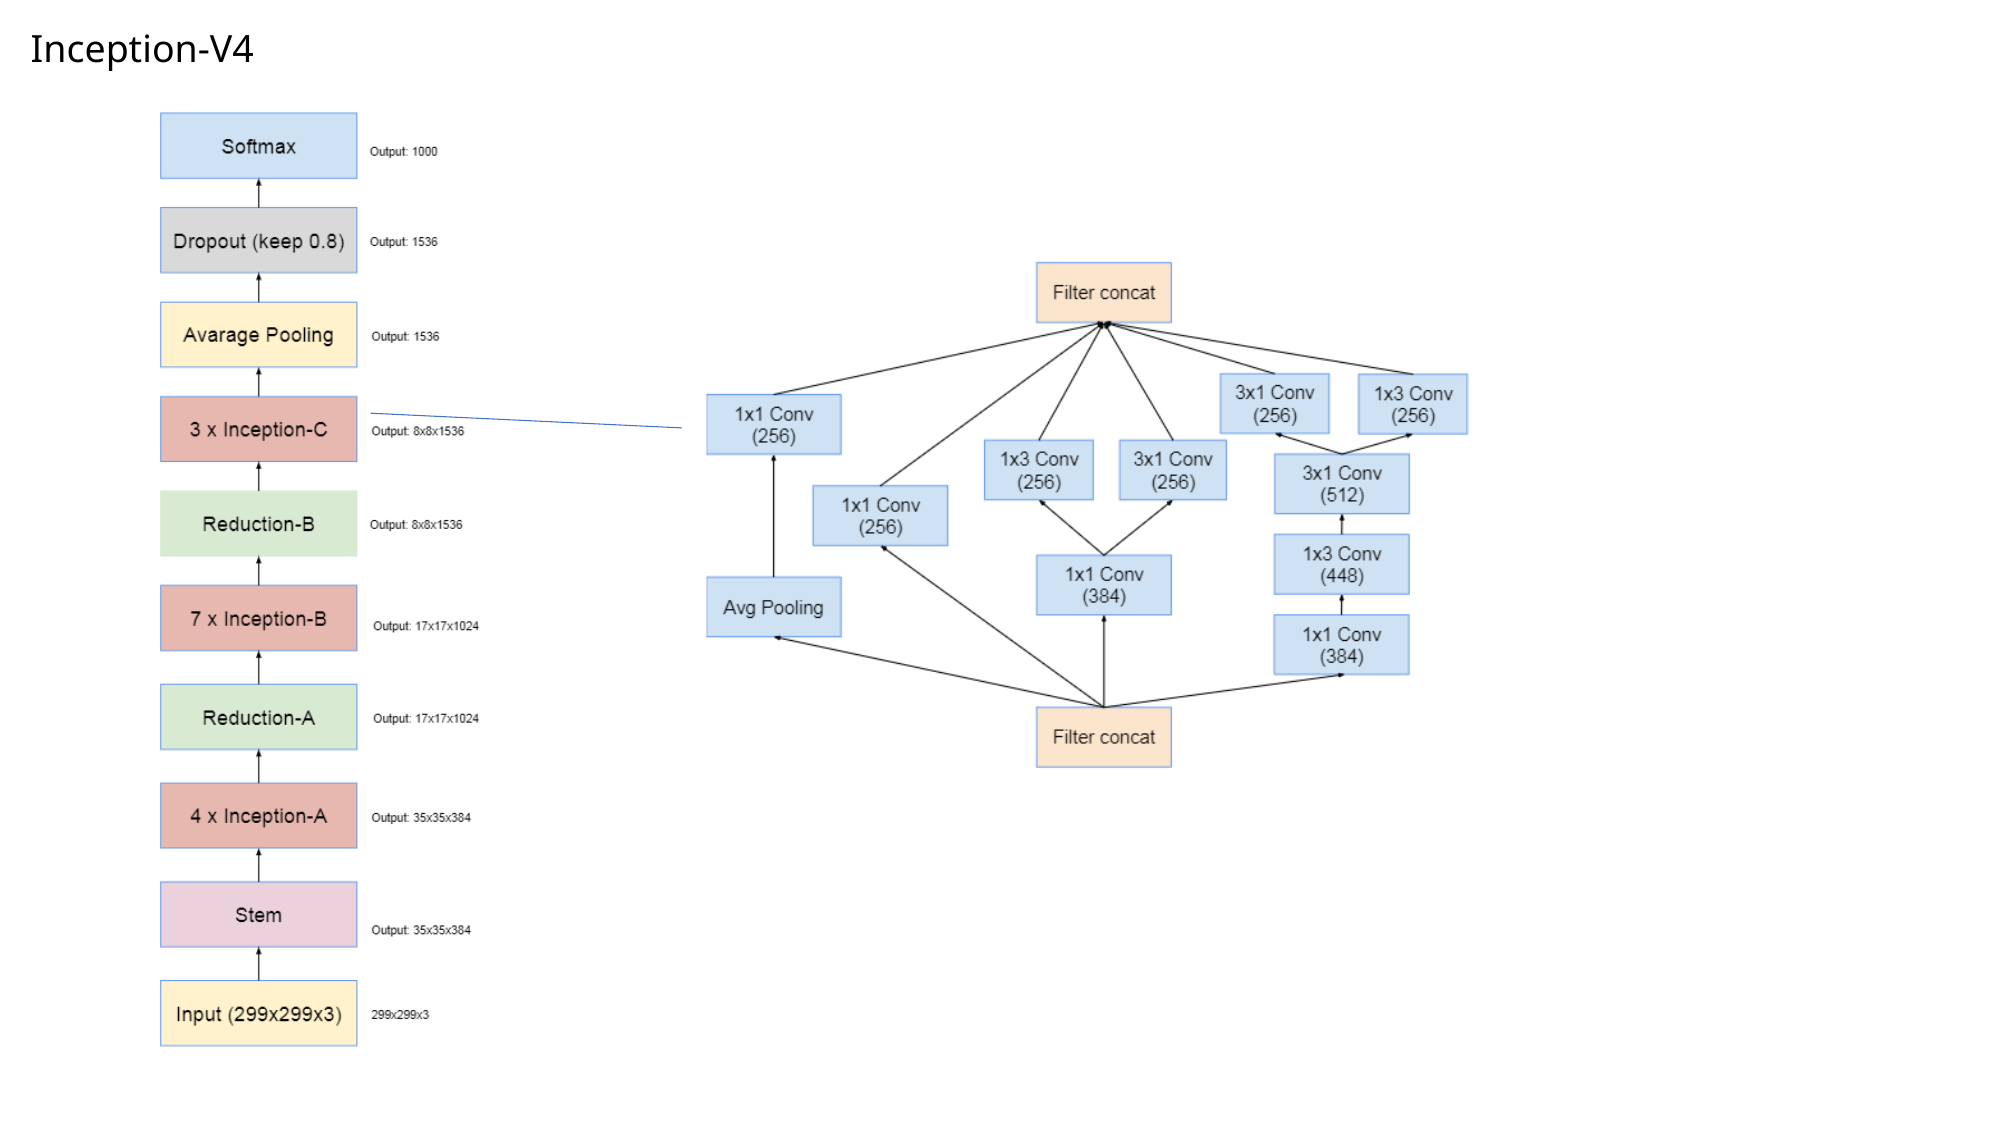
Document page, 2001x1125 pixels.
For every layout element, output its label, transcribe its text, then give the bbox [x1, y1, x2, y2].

text_box Inception-V4 [15, 17, 1108, 78]
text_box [370, 413, 682, 428]
picture [129, 99, 489, 1059]
picture [681, 248, 1497, 786]
